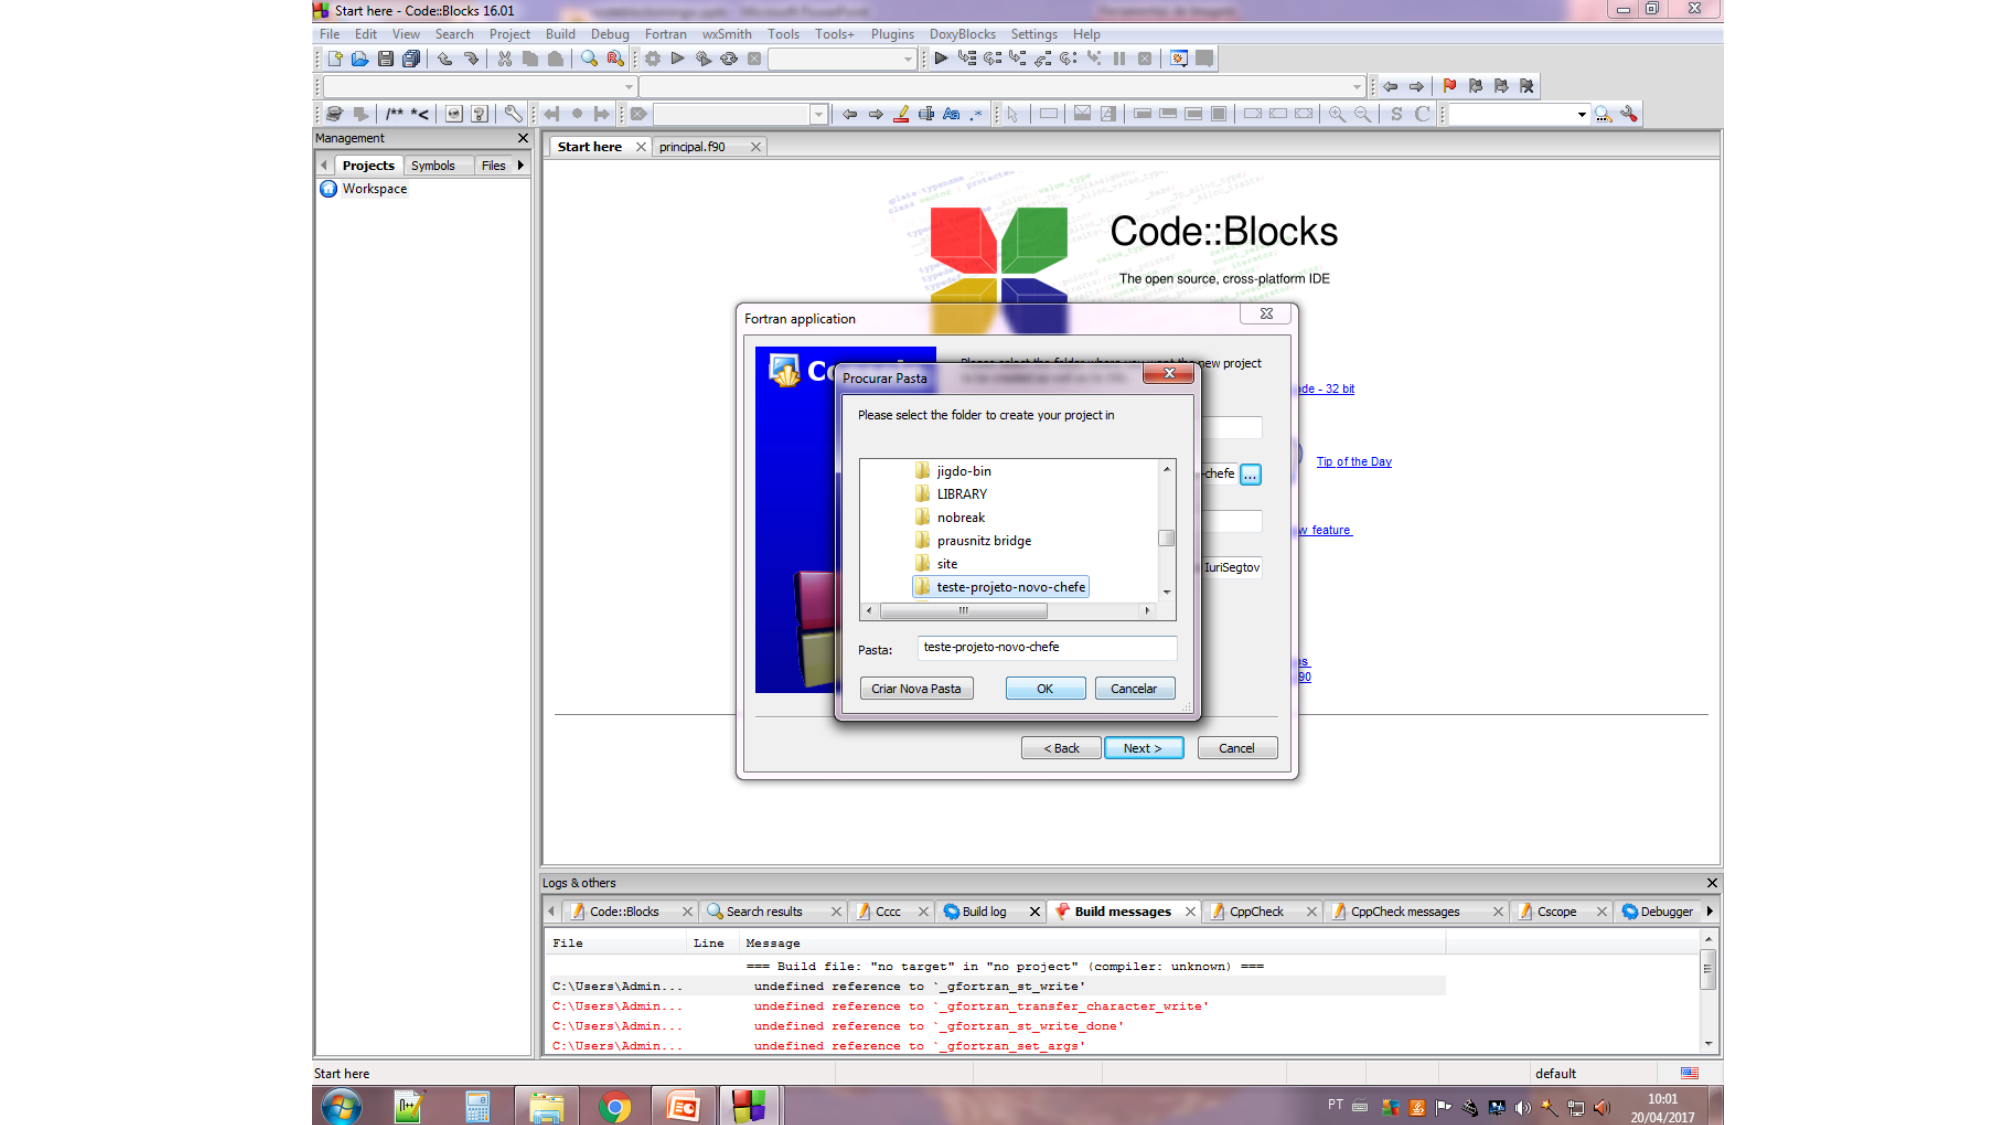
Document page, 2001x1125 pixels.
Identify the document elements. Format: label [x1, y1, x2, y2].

picture [312, 0, 1724, 1125]
